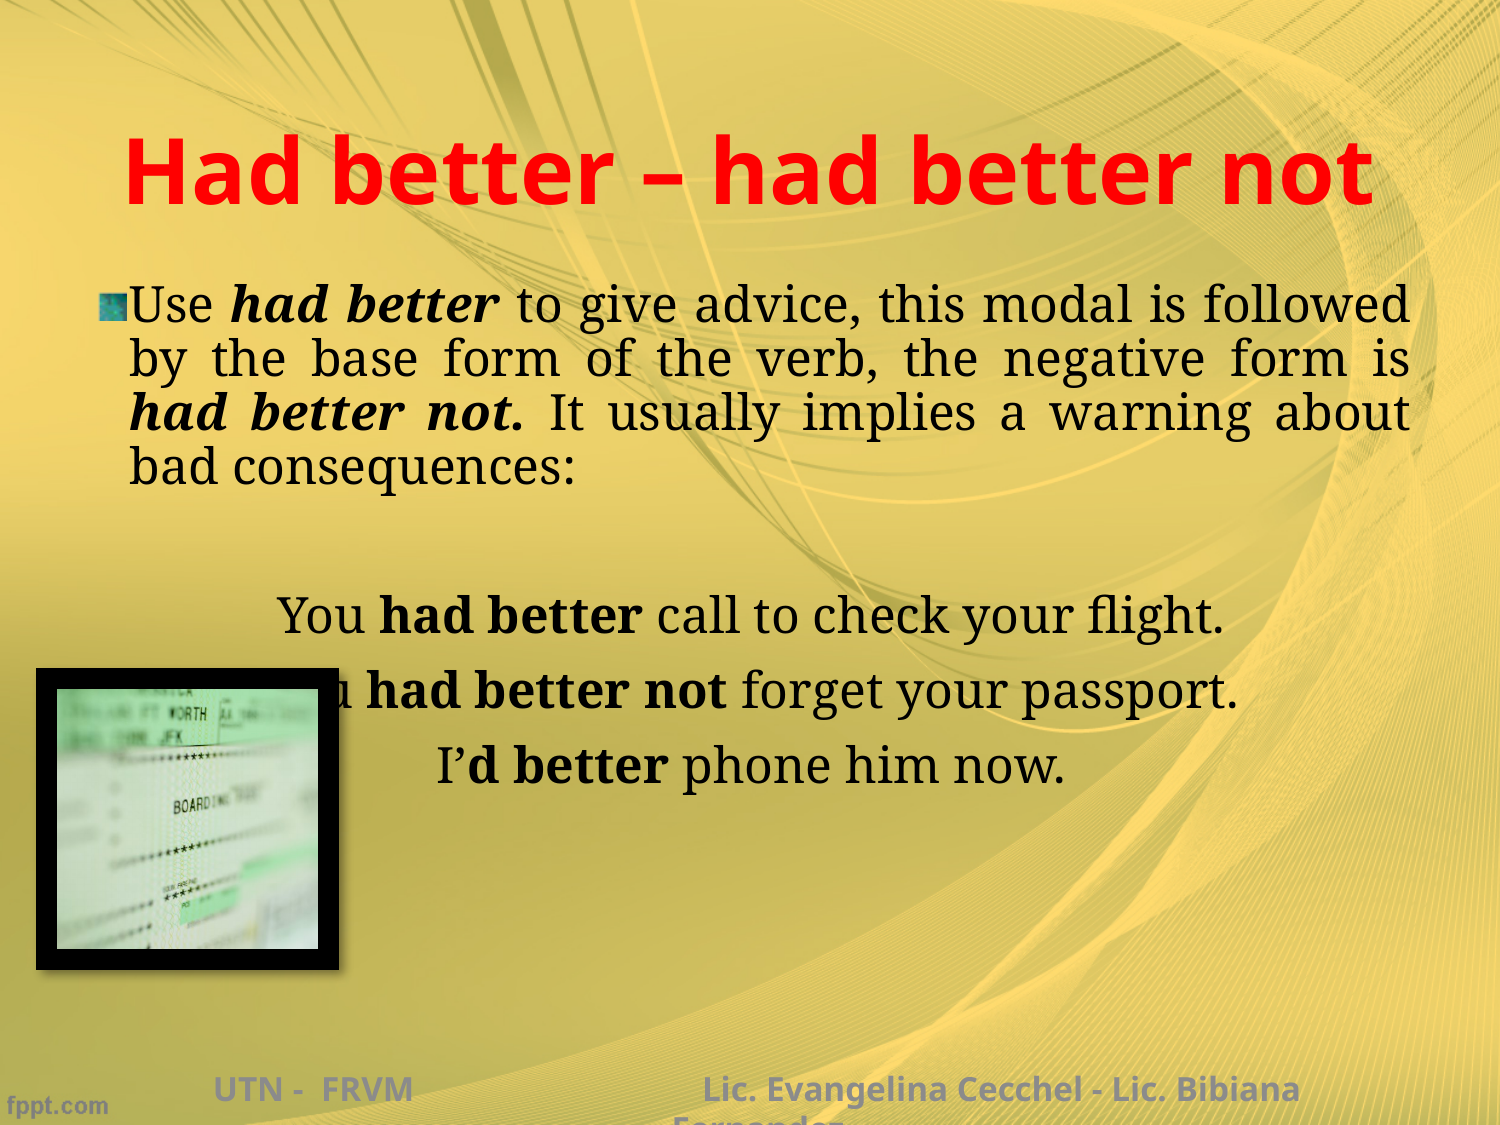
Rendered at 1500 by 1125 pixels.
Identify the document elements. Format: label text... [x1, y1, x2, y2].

list Use had better to give advice, this modal is followed by the base form of the verb, the negative form is had better not. It usually implies a warning about bad consequences: You had better call to check your flight. You had better not forget your passport. I’d better phone him now. [76, 190, 1427, 1000]
footer UTN - FRVM Lic. Evangelina Cecchel - Lic. Bibiana Fernandez [187, 1073, 1329, 1125]
text_box Had better – had better not [106, 105, 1391, 231]
picture [0, 0, 1500, 1125]
